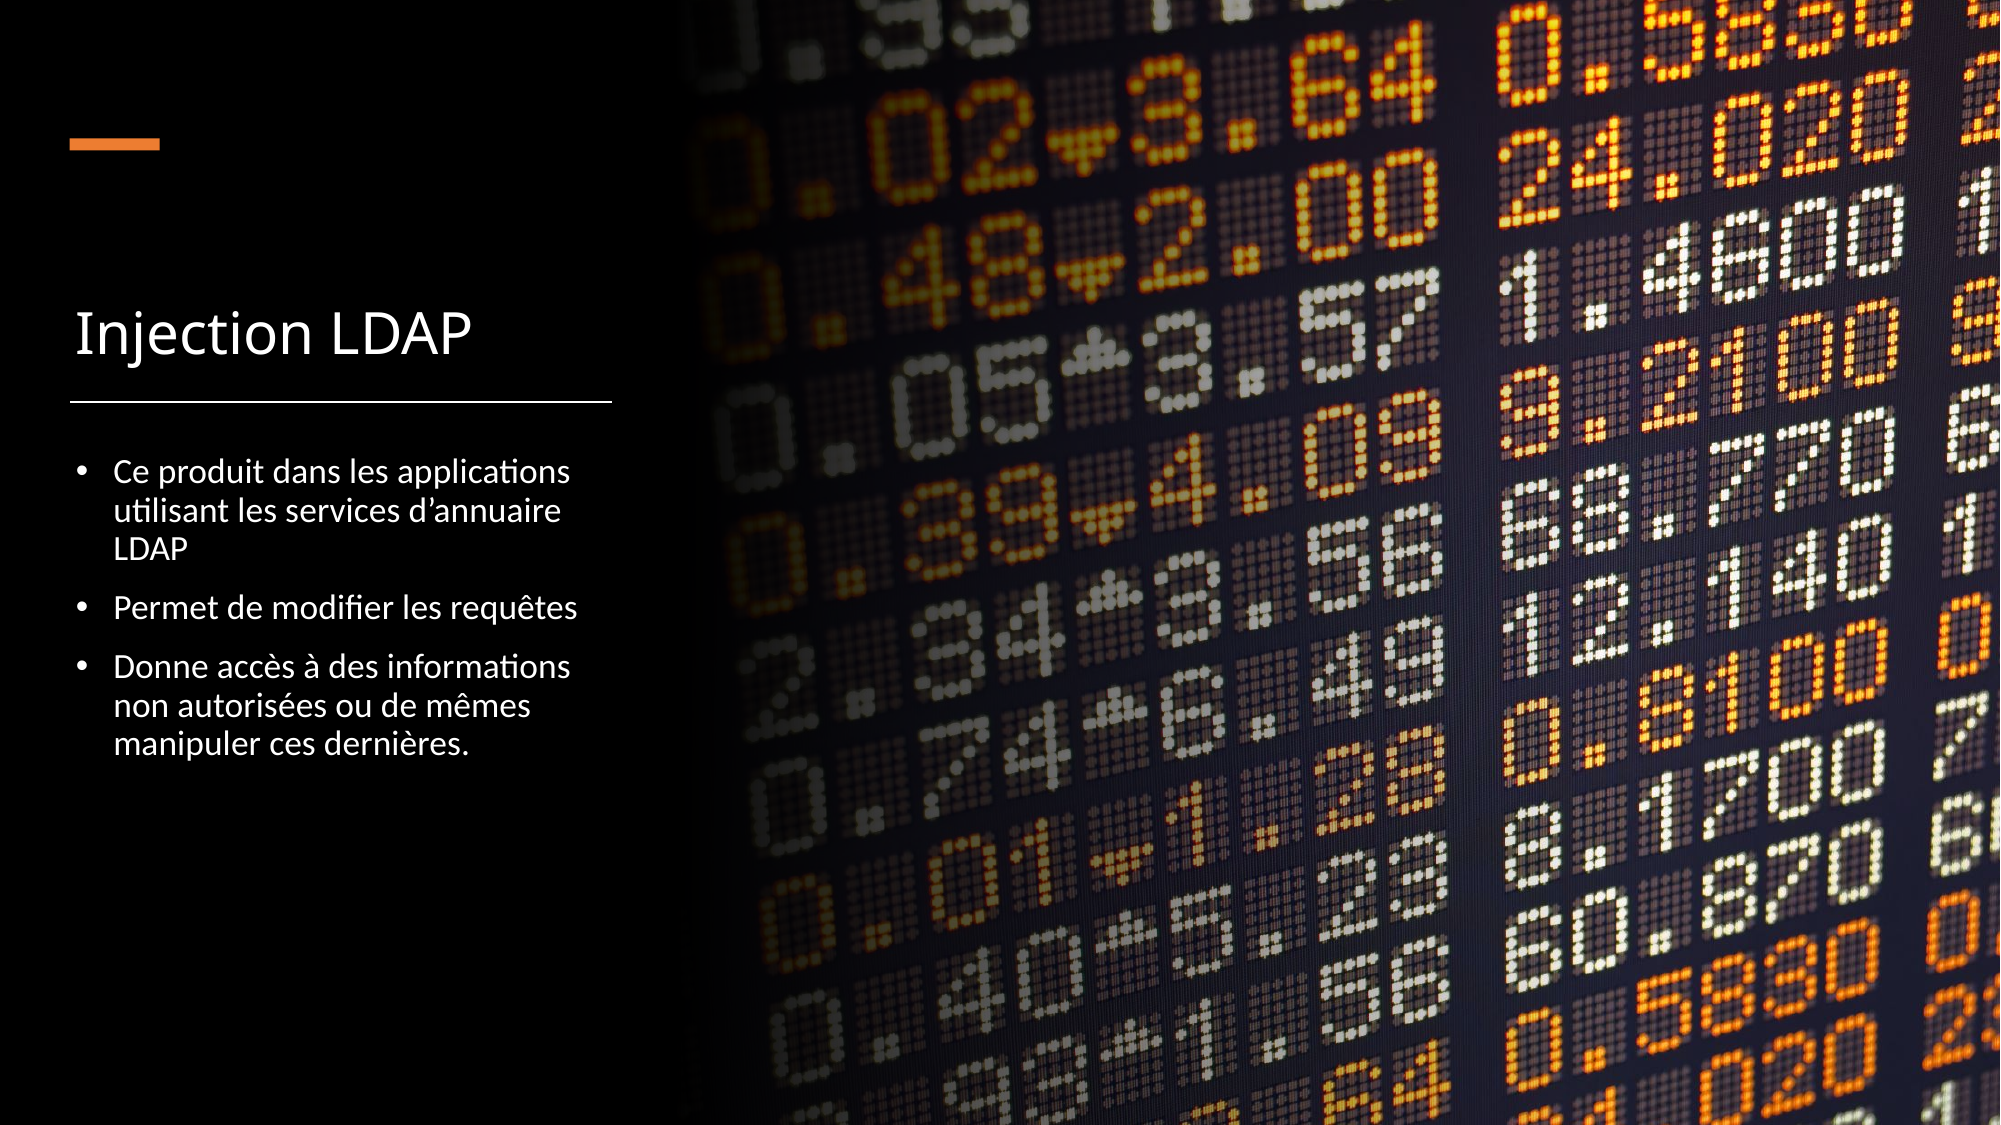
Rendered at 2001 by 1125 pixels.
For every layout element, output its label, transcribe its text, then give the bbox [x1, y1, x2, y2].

text_box [0, 0, 577, 1125]
list Ce produit dans les applications utilisant les services d’annuaire LDAP Permet de modifier les requêtes Donne accès à des informations non autorisées ou de mêmes manipuler ces dernières. [60, 445, 577, 972]
title Injection LDAP [60, 190, 577, 375]
text_box [69, 137, 161, 151]
picture [577, 0, 2000, 1125]
